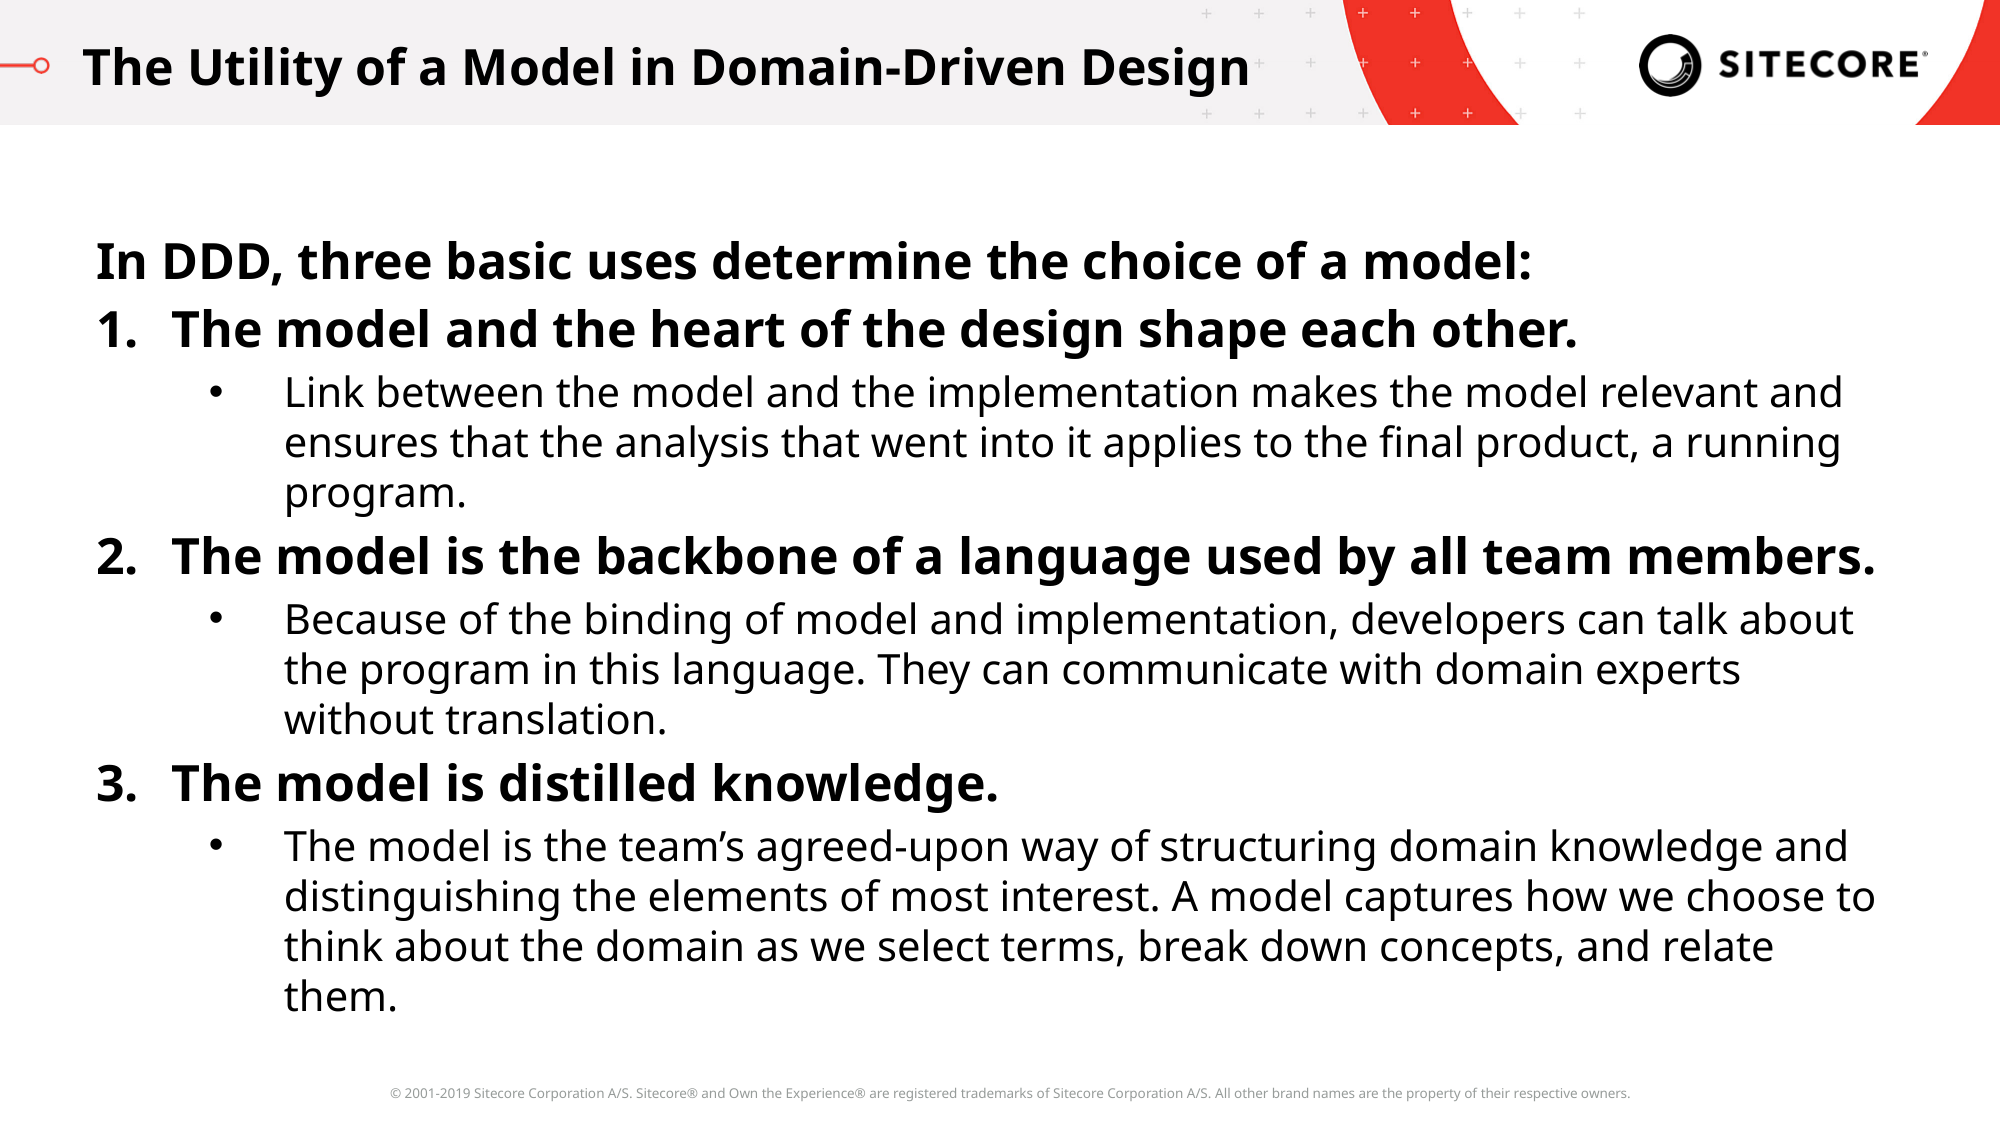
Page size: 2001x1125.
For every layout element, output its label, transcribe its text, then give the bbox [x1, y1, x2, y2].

list In DDD, three basic uses determine the choice of a model: The model and the heart of the design shape each other. Link between the model and the implementation makes the model relevant and ensures that the analysis that went into it applies to the final product, a running program. The model is the backbone of a language used by all team members. Because of the binding of model and implementation, developers can talk about the program in this language. They can communicate with domain experts without translation. The model is distilled knowledge. The model is the team’s agreed-upon way of structuring domain knowledge and distinguishing the elements of most interest. A model captures how we choose to think about the domain as we select terms, break down concepts, and relate them. [81, 221, 1914, 1004]
picture [0, 0, 2000, 125]
list The Utility of a Model in Domain-Driven Design [68, 34, 1307, 101]
